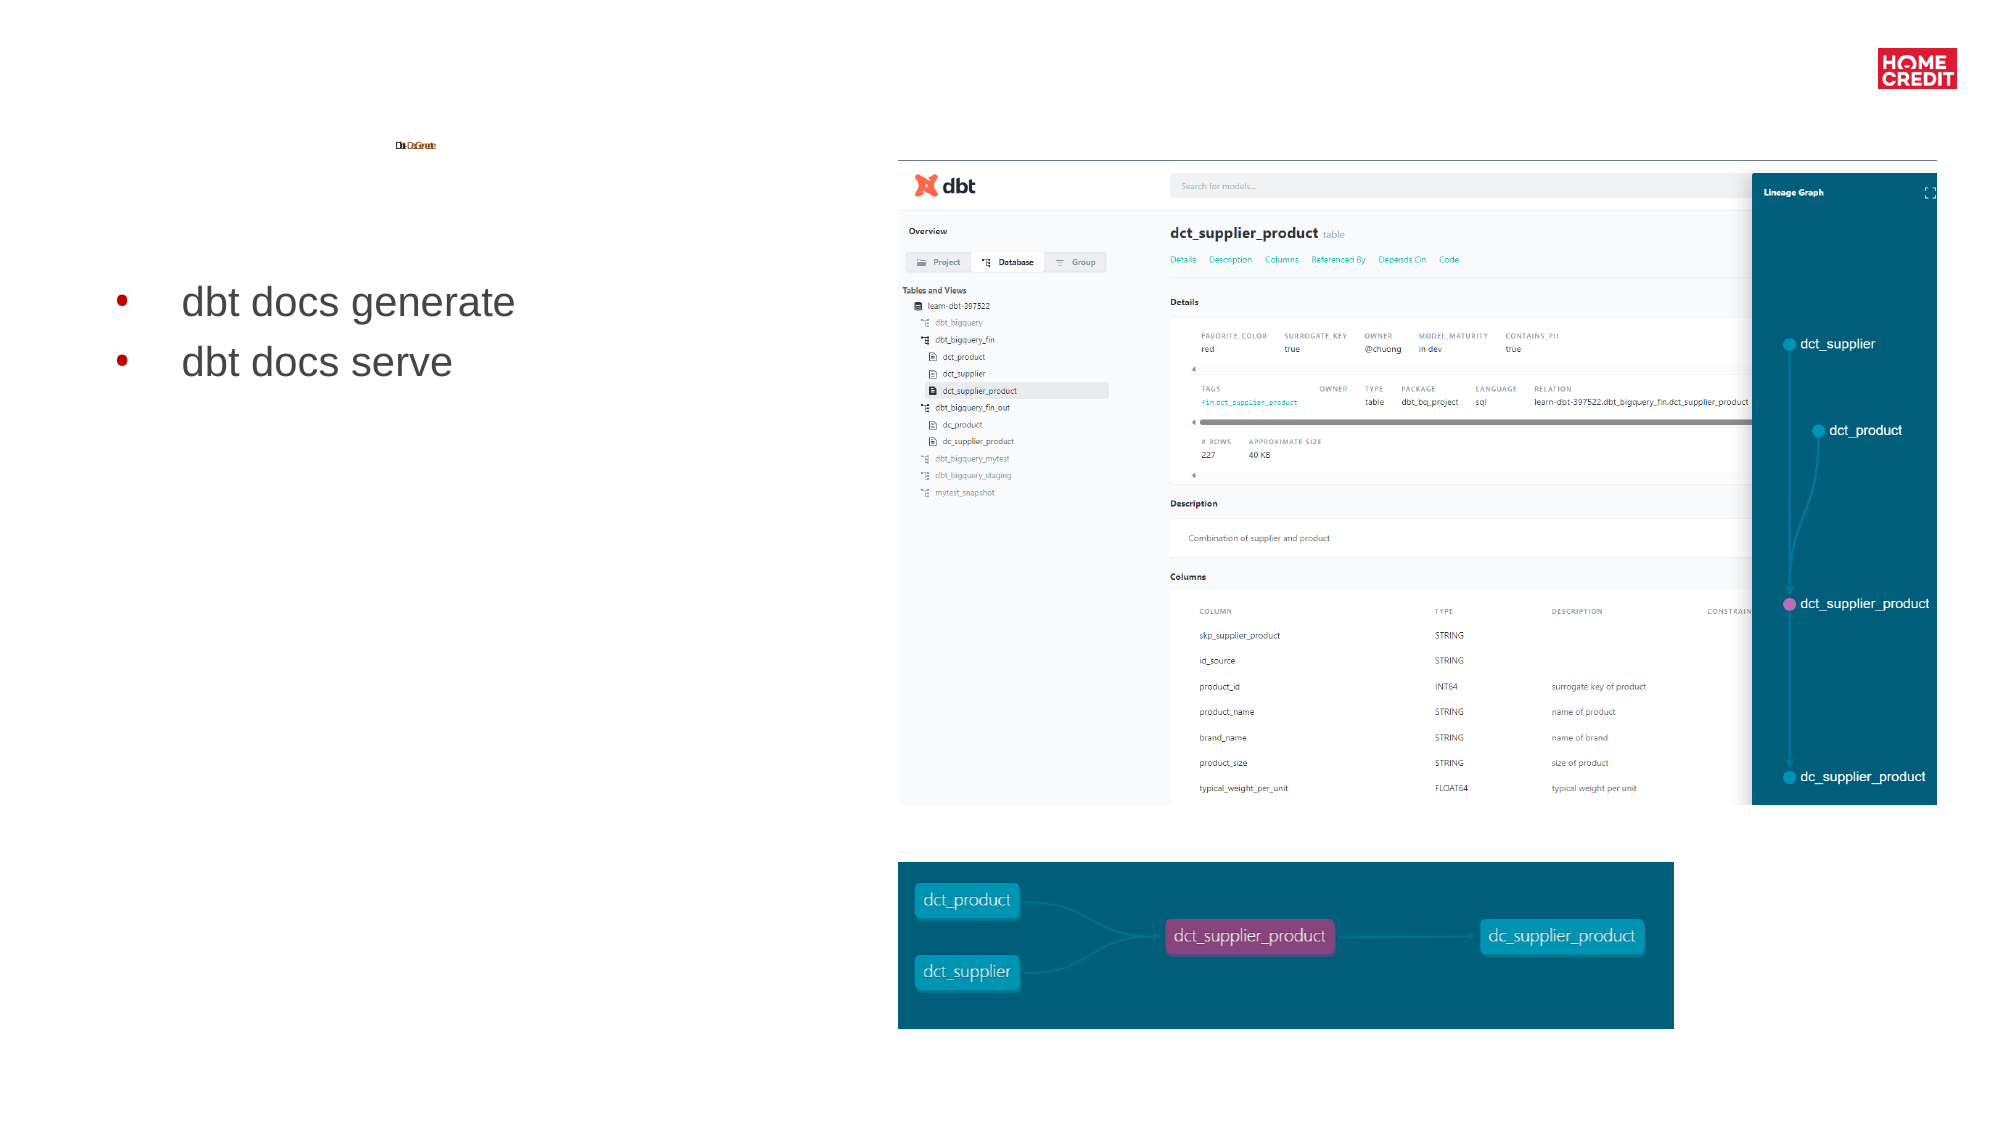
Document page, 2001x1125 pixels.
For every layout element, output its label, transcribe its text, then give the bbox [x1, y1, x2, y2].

picture [1784, 772, 1795, 783]
picture [1784, 340, 1795, 349]
picture [1775, 192, 1790, 196]
picture [1481, 920, 1643, 953]
picture [916, 884, 1019, 917]
picture [1824, 775, 1832, 780]
picture [1814, 426, 1824, 436]
picture [1878, 48, 1958, 90]
picture [1166, 920, 1335, 956]
picture [1784, 599, 1795, 610]
list dbt docs generate dbt docs serve [98, 257, 734, 397]
picture [897, 160, 1938, 806]
picture [1855, 339, 1869, 348]
picture [1852, 772, 1869, 780]
title Dbt – Doc Generate [59, 103, 773, 190]
picture [916, 956, 1019, 989]
picture [1855, 599, 1869, 607]
